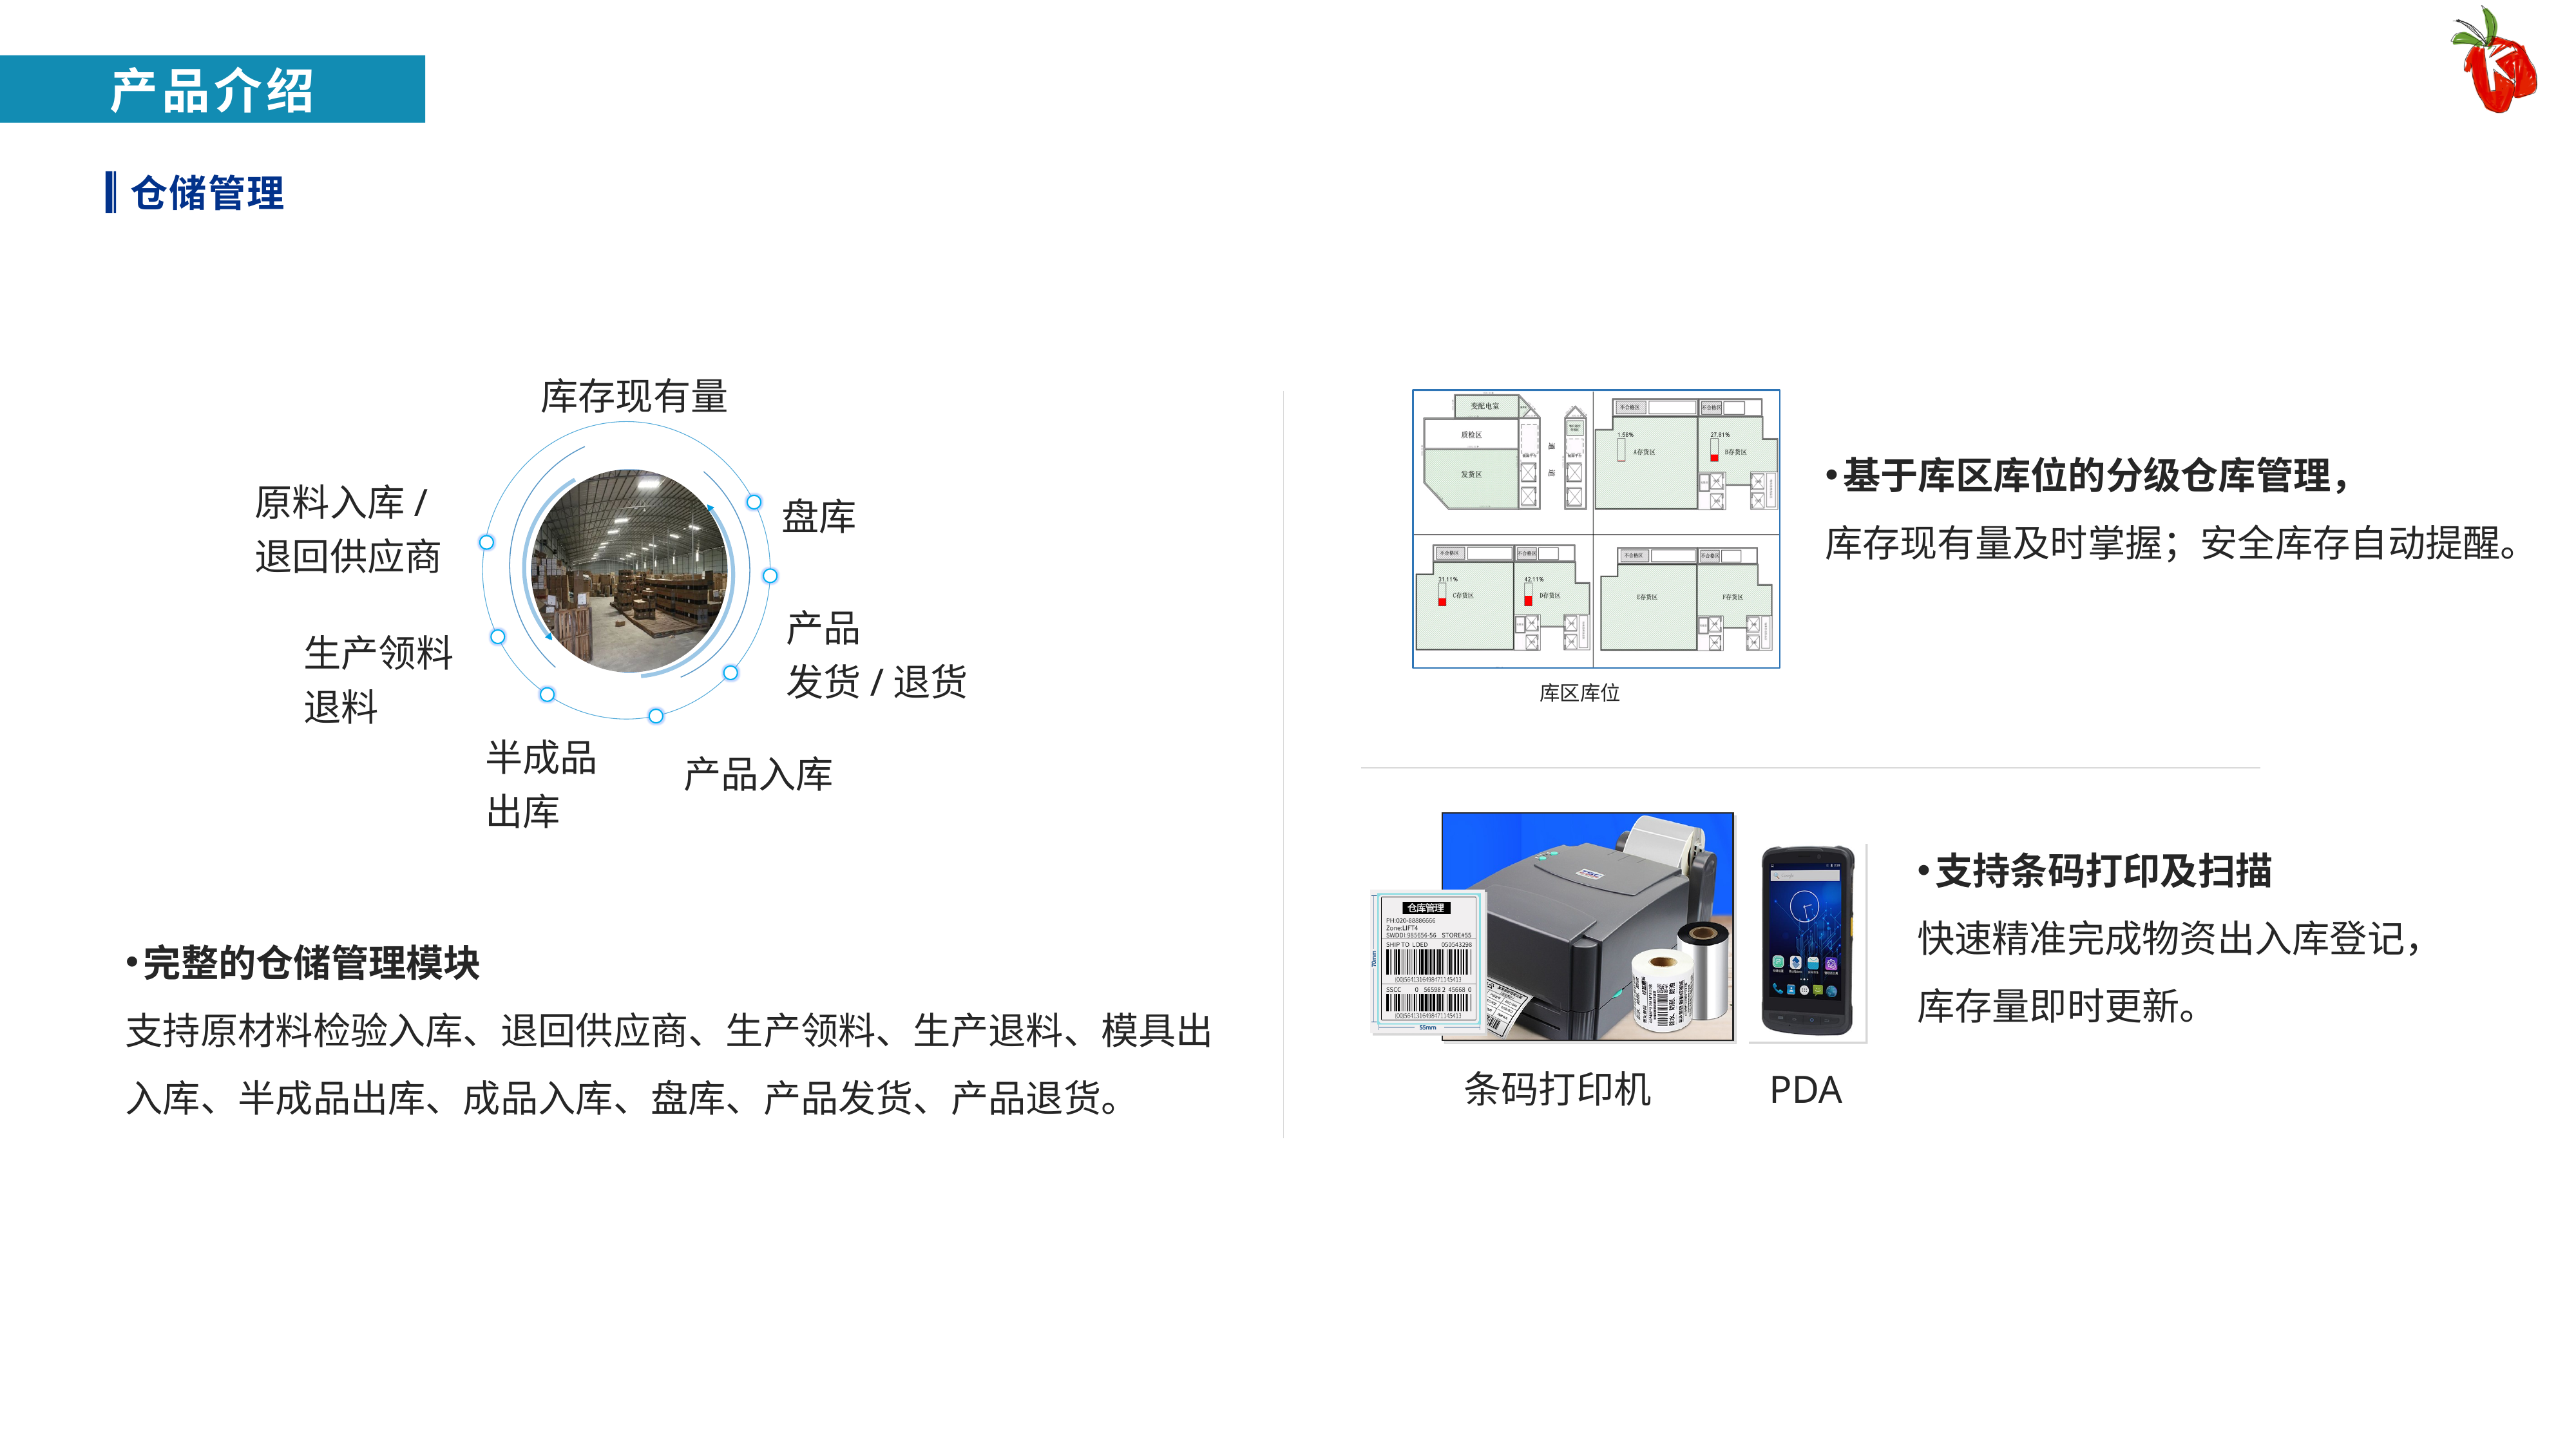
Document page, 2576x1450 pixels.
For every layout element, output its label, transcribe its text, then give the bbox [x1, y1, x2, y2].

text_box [105, 171, 117, 214]
text_box 仓储管理 [116, 162, 542, 222]
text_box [1413, 390, 1780, 712]
text_box 产品介绍 [0, 55, 426, 123]
text_box 完整的仓储管理模块 支持原材料检验入库、退回供应商、生产领料、生产退料、模具出入库、半成品出库、成品入库、盘库、产品发货、产品退货。 [116, 911, 1235, 1124]
text_box 基于库区库位的分级仓库管理， 库存现有量及时掌握；安全库存自动提醒。 [1810, 422, 2521, 572]
text_box 支持条码打印及扫描 快速精准完成物资出入库登记，库存量即时更新。 [1902, 817, 2490, 1035]
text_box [1370, 814, 1891, 1118]
picture [2444, 4, 2552, 113]
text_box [245, 358, 989, 839]
